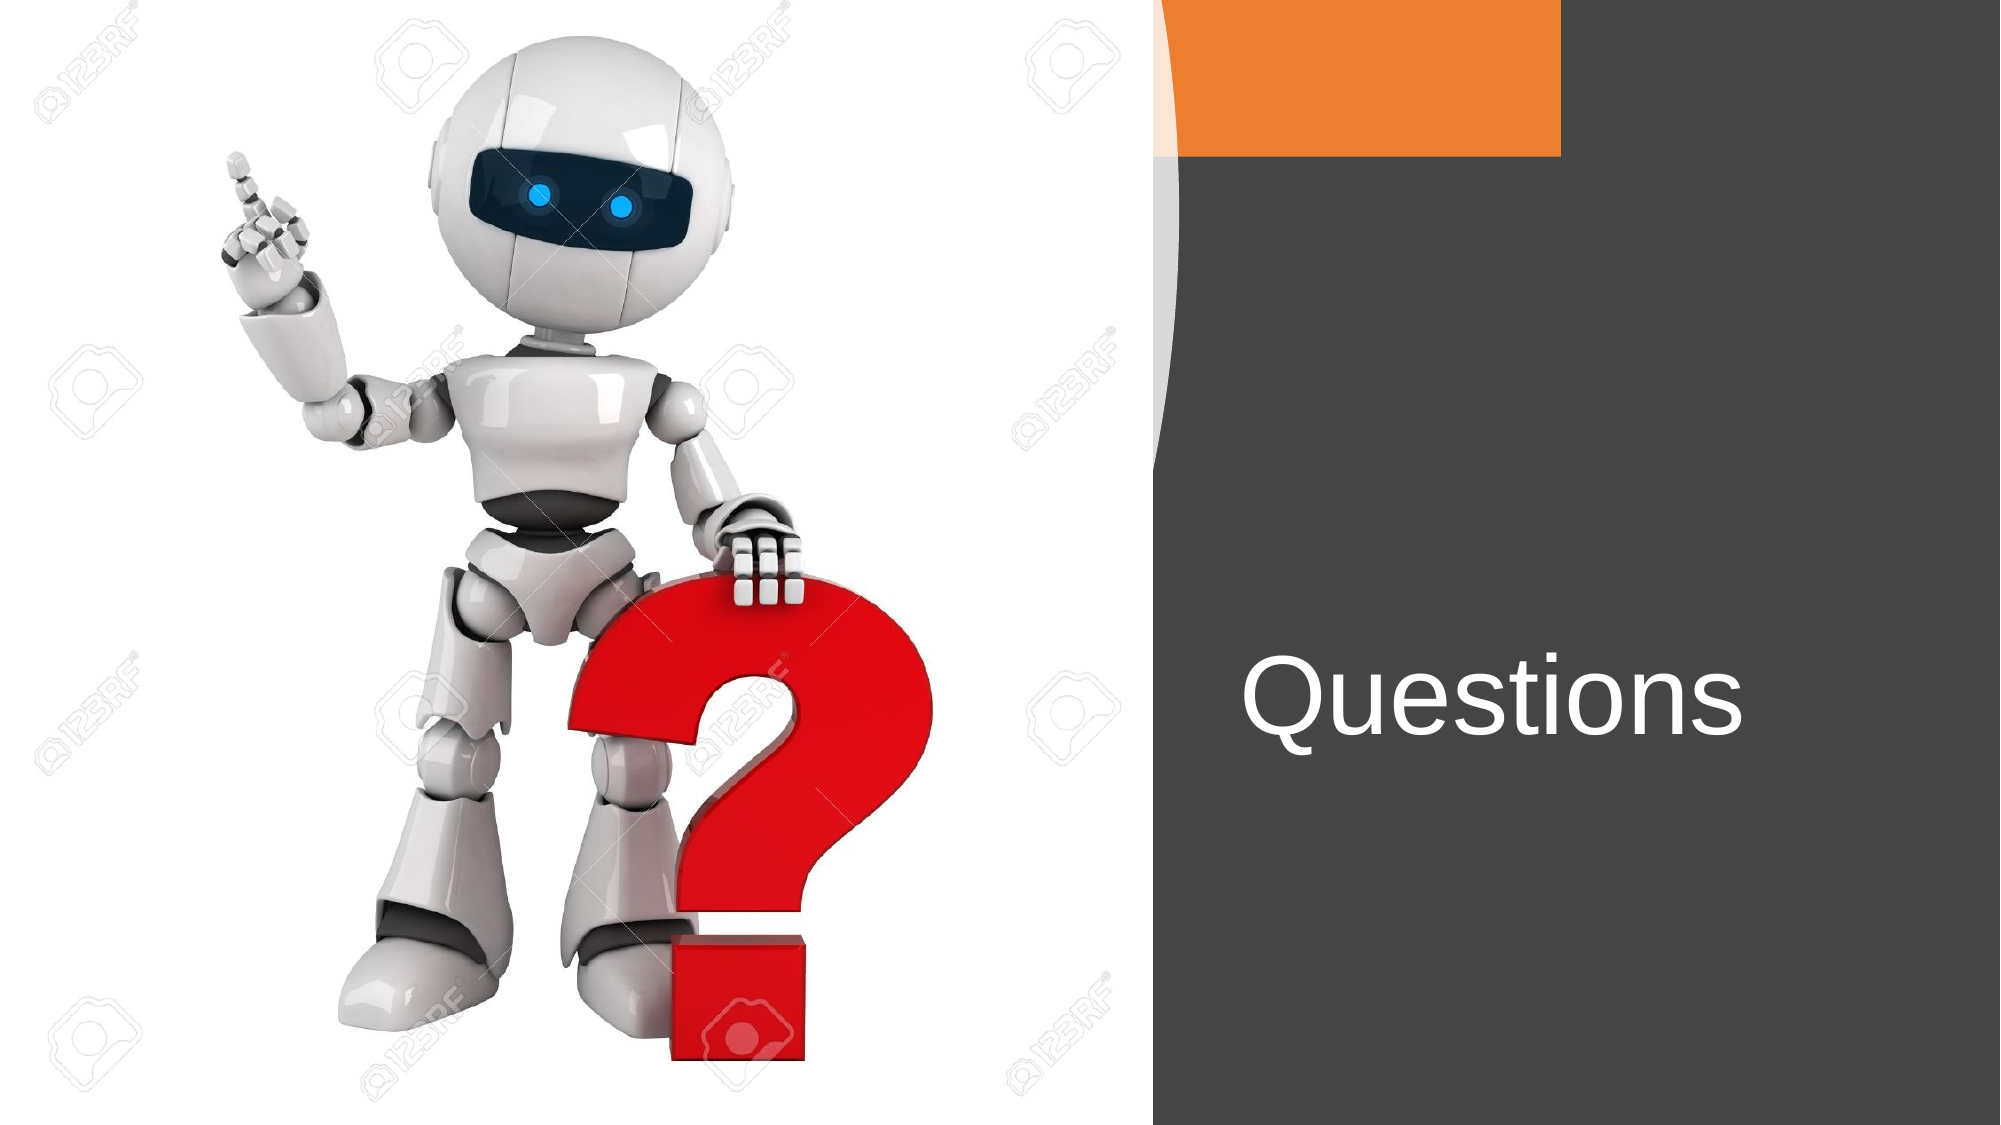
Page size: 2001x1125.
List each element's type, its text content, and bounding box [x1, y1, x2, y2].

text_box [1153, 0, 1181, 476]
title Questions [1224, 292, 1895, 767]
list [0, 0, 1153, 1125]
